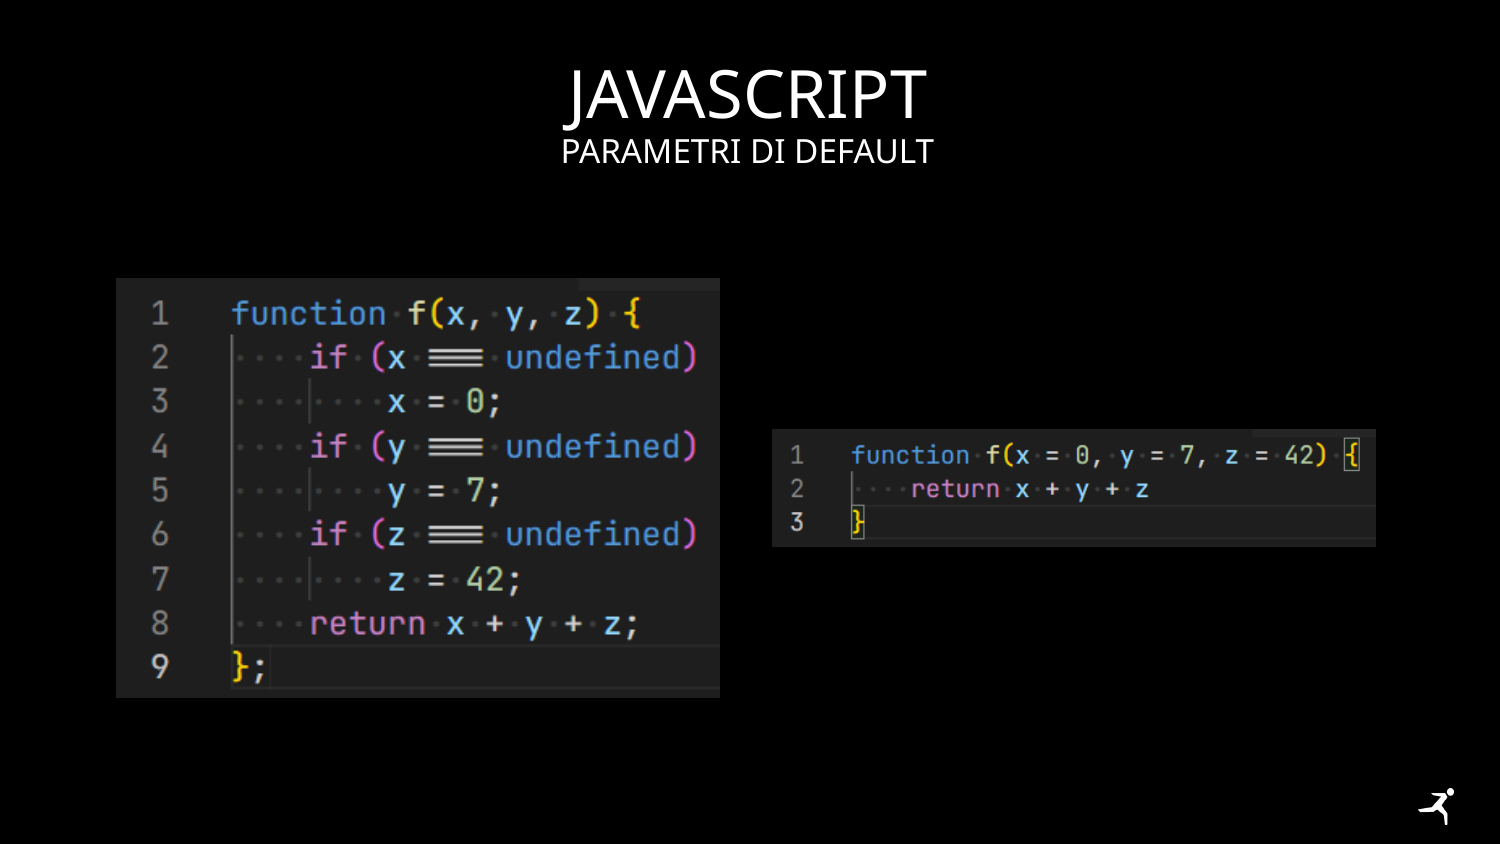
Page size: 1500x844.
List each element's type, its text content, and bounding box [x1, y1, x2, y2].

picture [772, 429, 1377, 547]
picture [115, 278, 720, 698]
subtitle Parametri di default [94, 123, 1402, 178]
title Javascript [94, 66, 1402, 111]
picture [1418, 788, 1454, 825]
